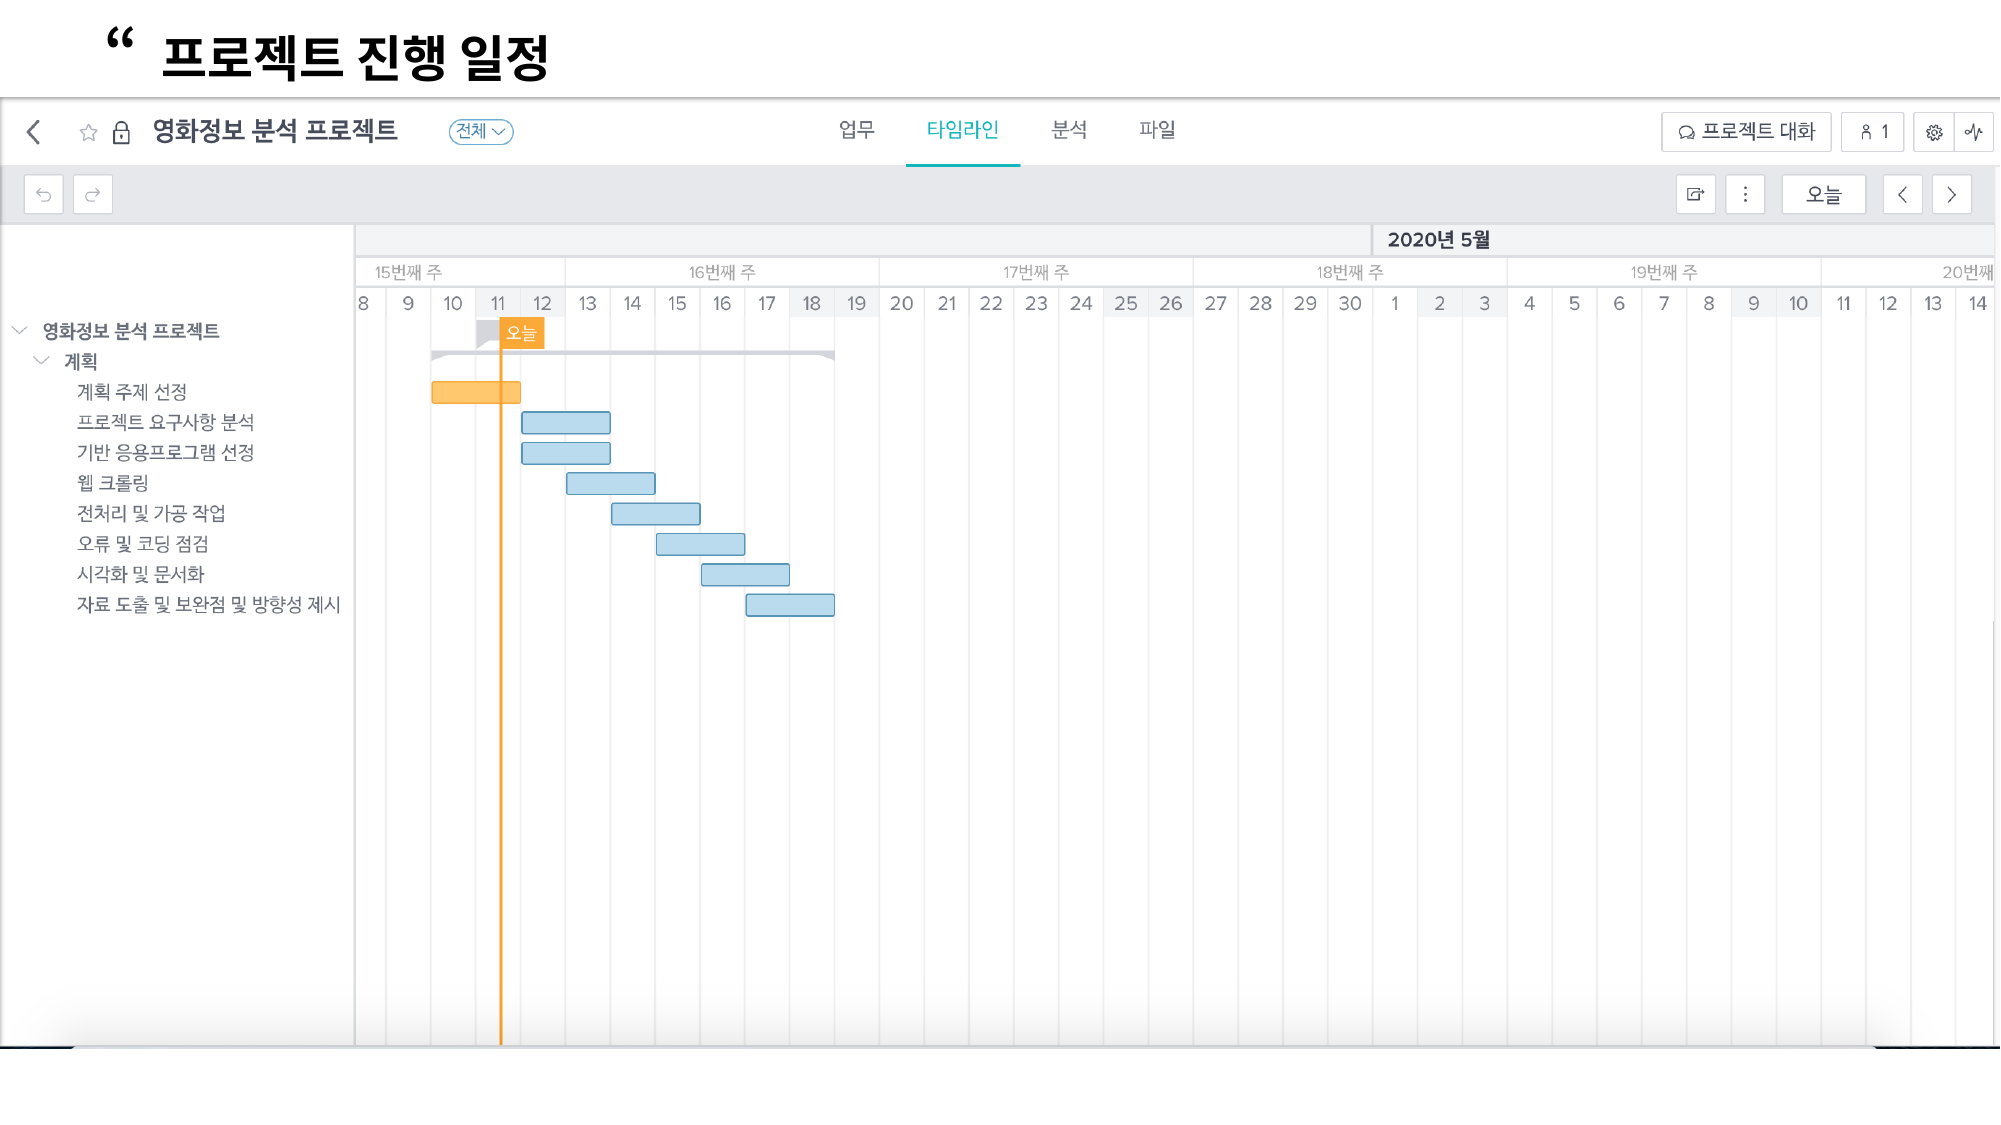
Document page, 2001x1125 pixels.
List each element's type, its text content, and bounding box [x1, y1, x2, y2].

picture [0, 97, 2000, 1049]
text_box “ 프로젝트 진행 일정 [89, 11, 567, 97]
